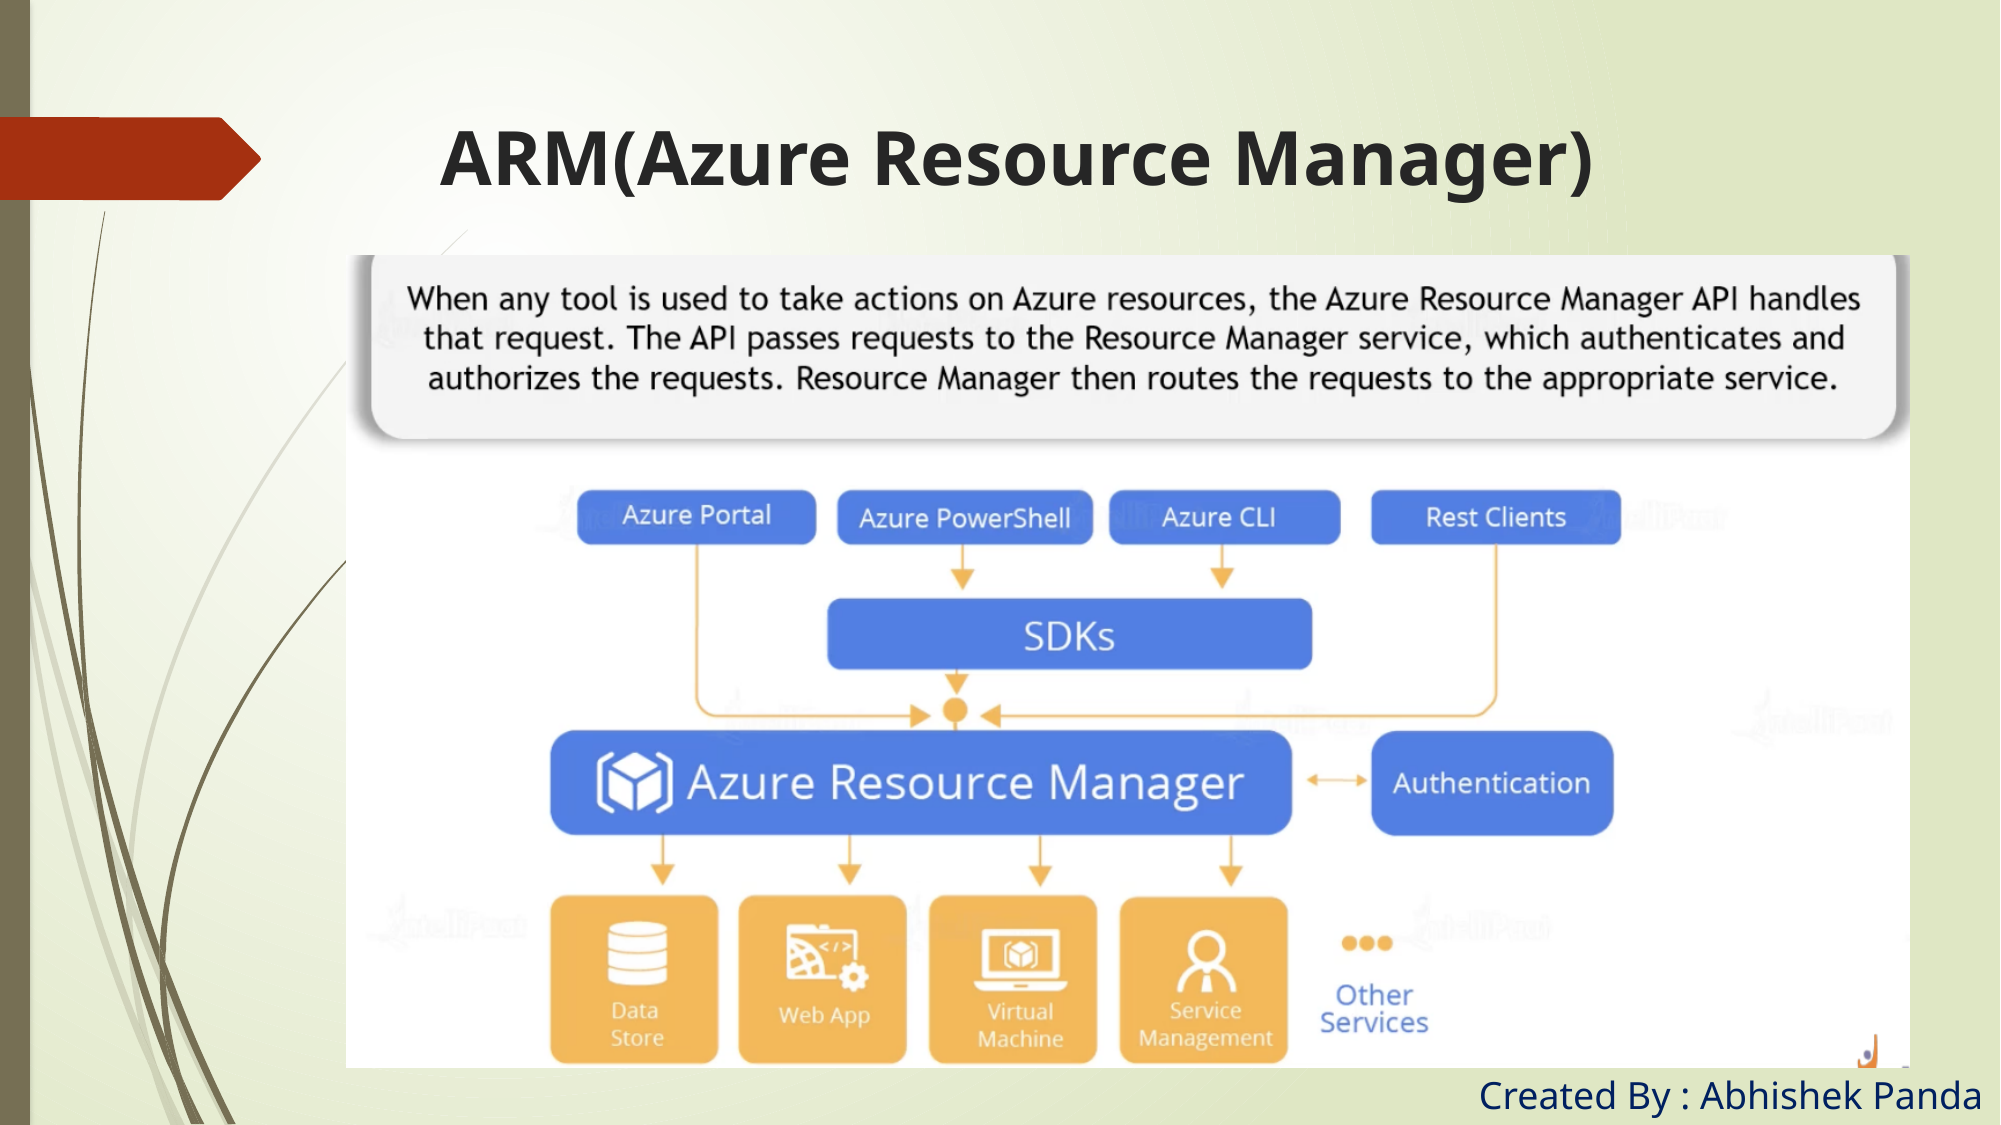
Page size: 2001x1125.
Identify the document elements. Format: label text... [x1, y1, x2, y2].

title ARM(Azure Resource Manager) [425, 102, 1888, 227]
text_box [1857, 1023, 1936, 1070]
picture [346, 254, 1910, 1068]
text_box Created By : Abhishek Panda [1464, 1064, 1999, 1125]
